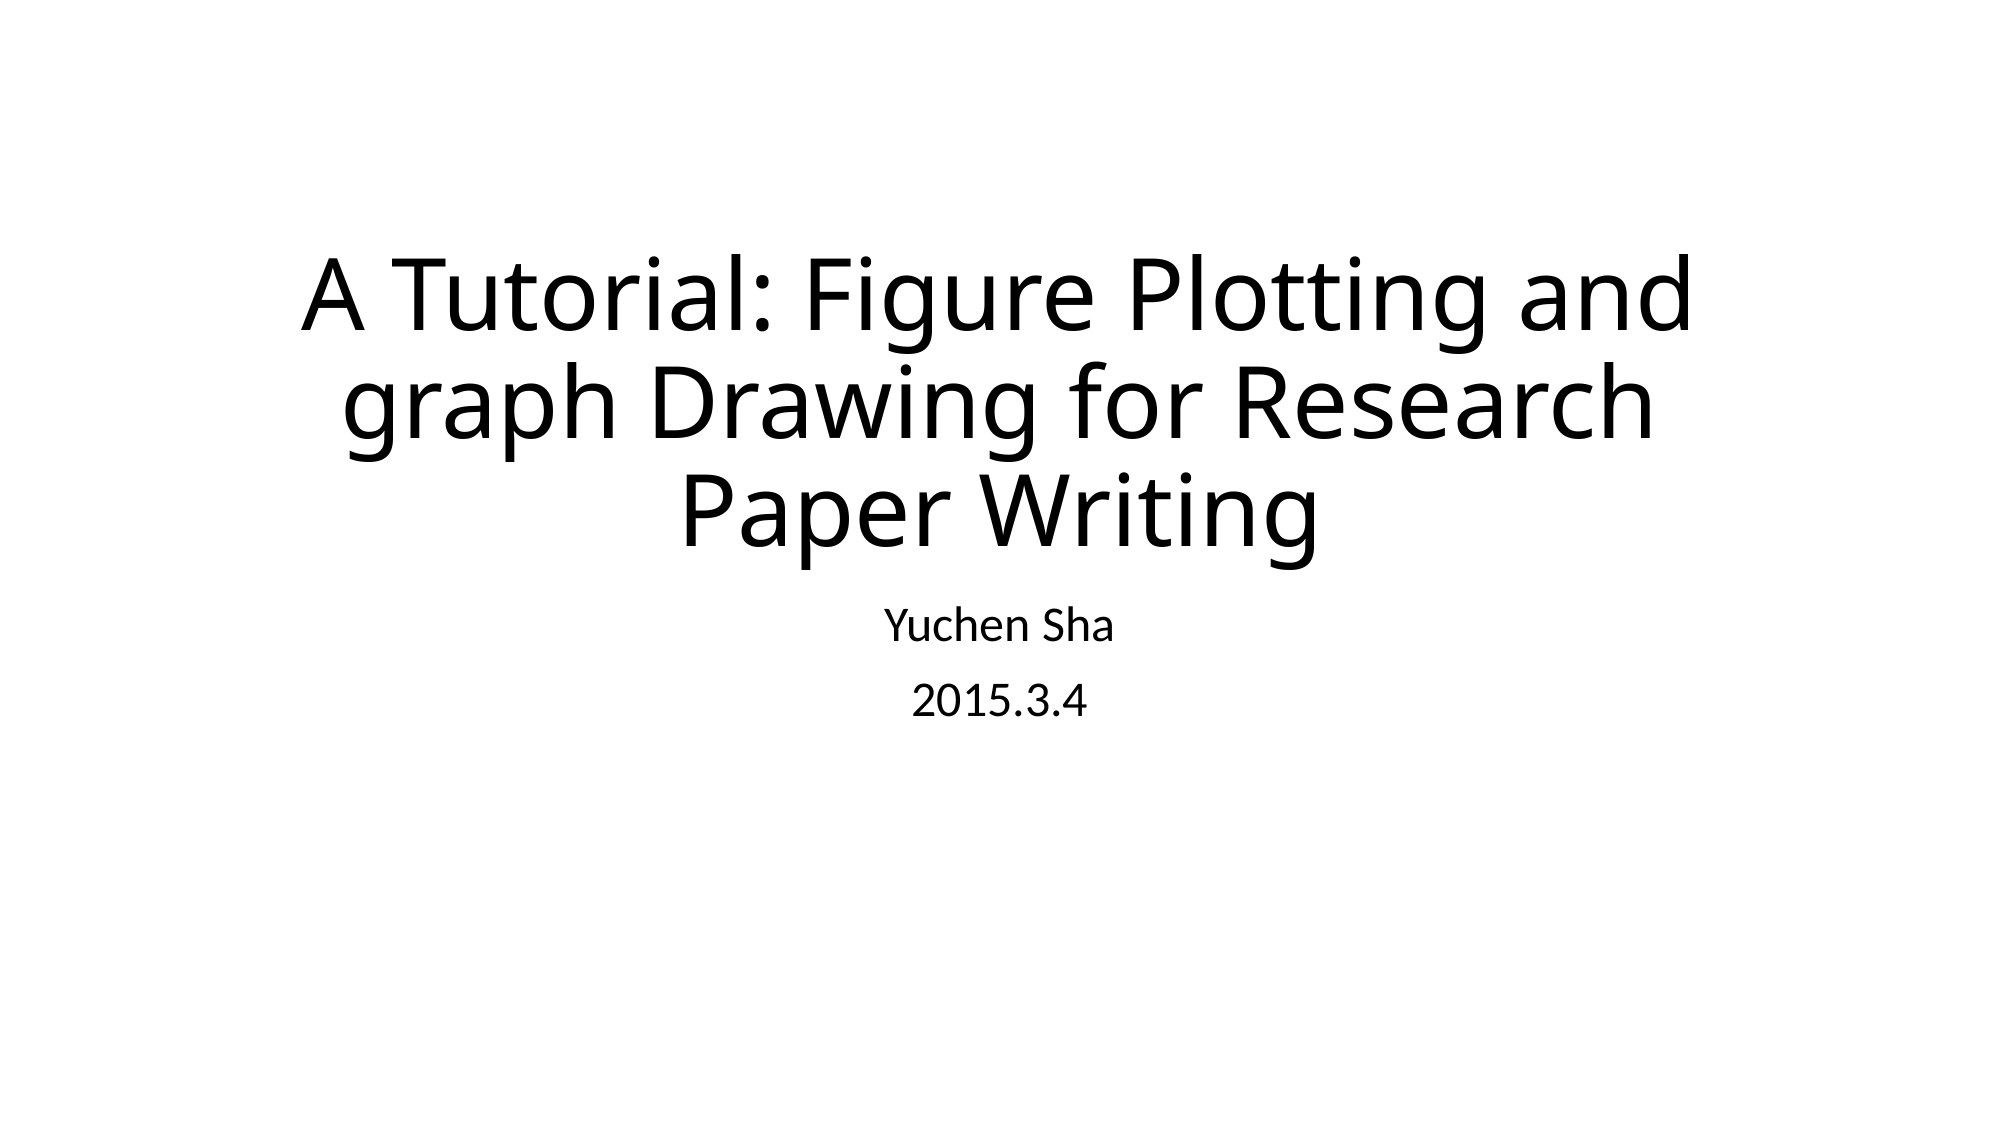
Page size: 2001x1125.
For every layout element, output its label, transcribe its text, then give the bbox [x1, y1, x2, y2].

subtitle Yuchen Sha 2015.3.4 [249, 590, 1750, 863]
title A Tutorial: Figure Plotting and graph Drawing for Research Paper Writing [249, 184, 1750, 576]
